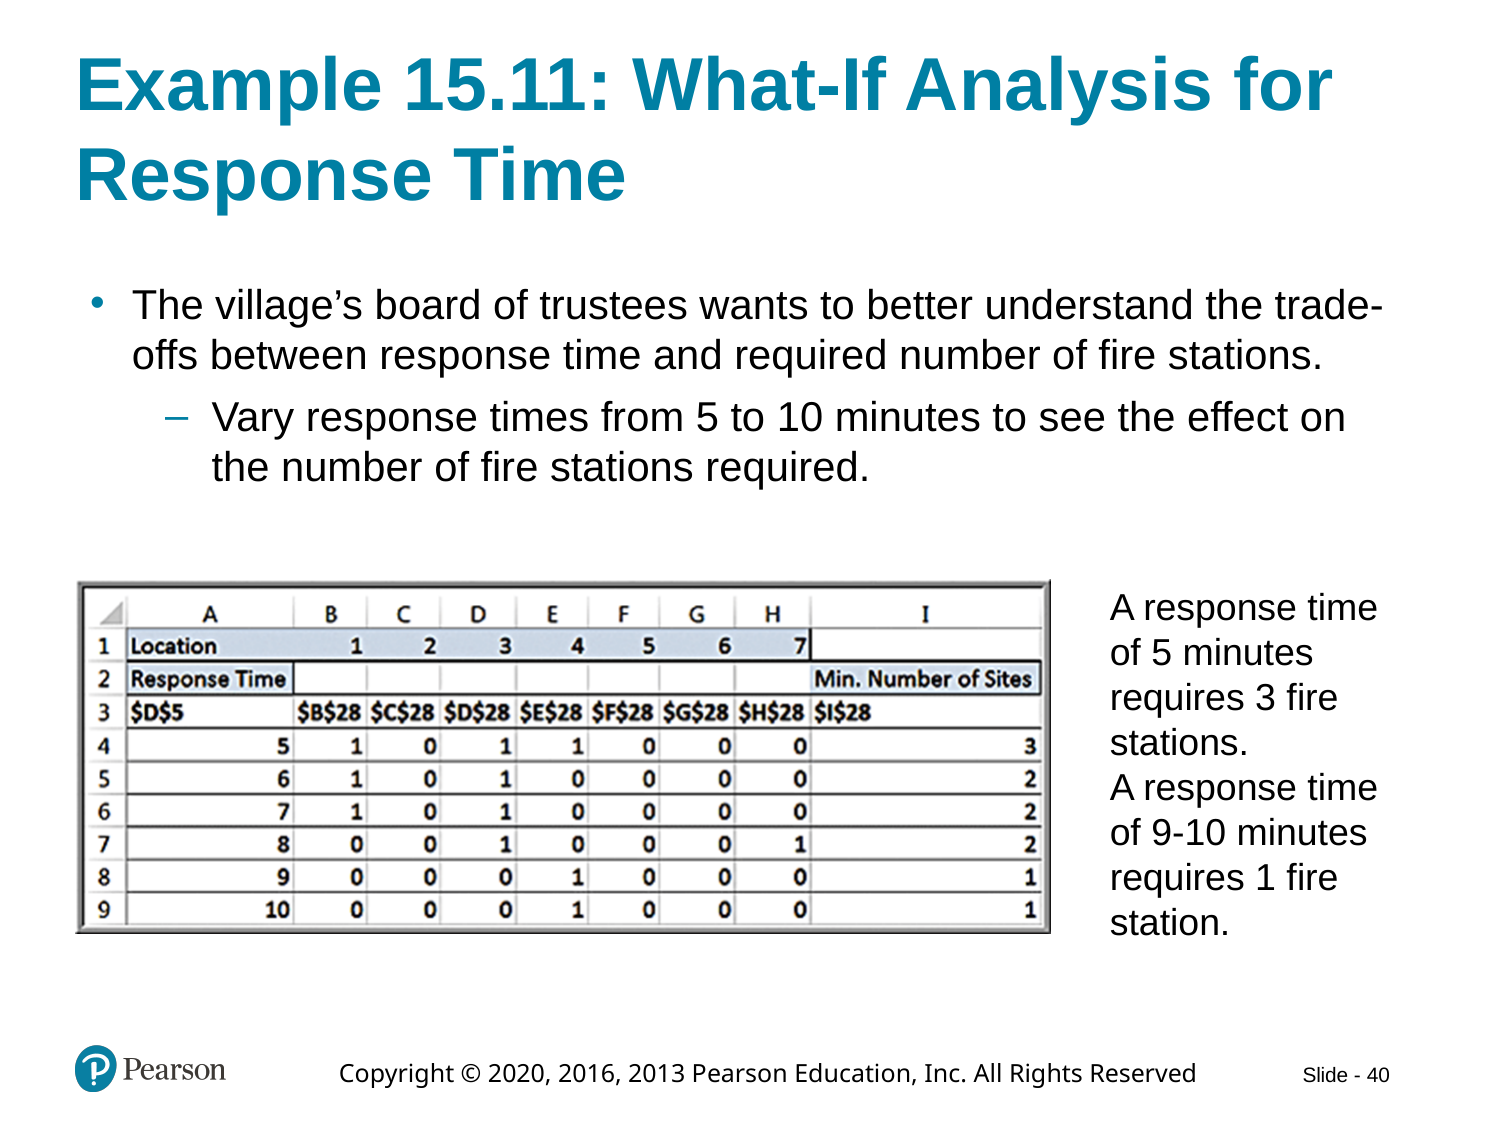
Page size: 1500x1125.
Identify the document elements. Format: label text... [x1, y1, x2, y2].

list A response time of 5 minutes requires 3 fire stations. A response time of 9-10 minutes requires 1 fire station. [1094, 567, 1432, 1003]
picture [101, 1045, 226, 1092]
picture [74, 579, 1051, 934]
picture [75, 1078, 86, 1092]
list The village’s board of trustees wants to better understand the trade-offs between response time and required number of fire stations. Vary response times from 5 to 10 minutes to see the effect on the number of fire stations required. [75, 262, 1432, 533]
picture [83, 1054, 109, 1079]
picture [75, 1045, 90, 1061]
title Example 15.11: What-If Analysis for Response Time [75, 35, 1425, 216]
